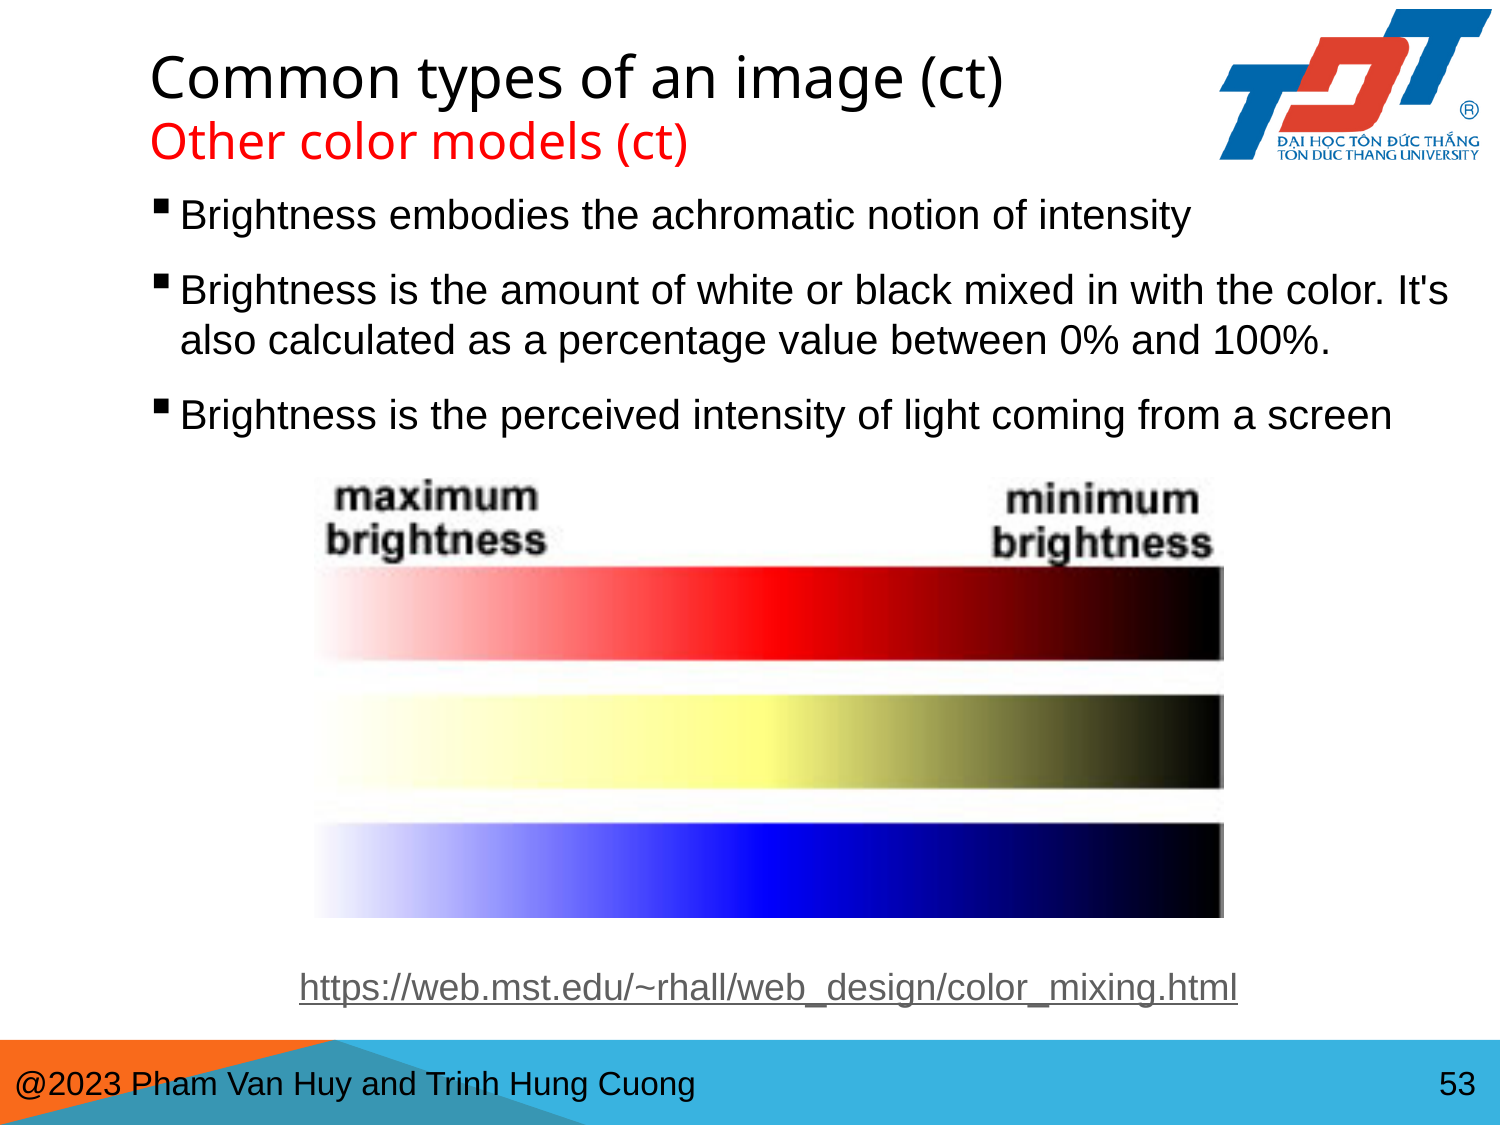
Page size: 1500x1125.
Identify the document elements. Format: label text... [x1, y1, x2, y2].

text_box https://web.mst.edu/~rhall/web_design/color_mixing.html [284, 955, 1254, 1016]
picture [314, 477, 1224, 919]
title Common types of an image (ct) Other color models (ct) [134, 59, 1369, 150]
picture [1219, 9, 1492, 160]
list Brightness embodies the achromatic notion of intensity Brightness is the amount of white or black mixed in with the color. It's also calculated as a percentage value between 0% and 100%. Brightness is the perceived intensity of light coming from a screen [134, 180, 1478, 1030]
